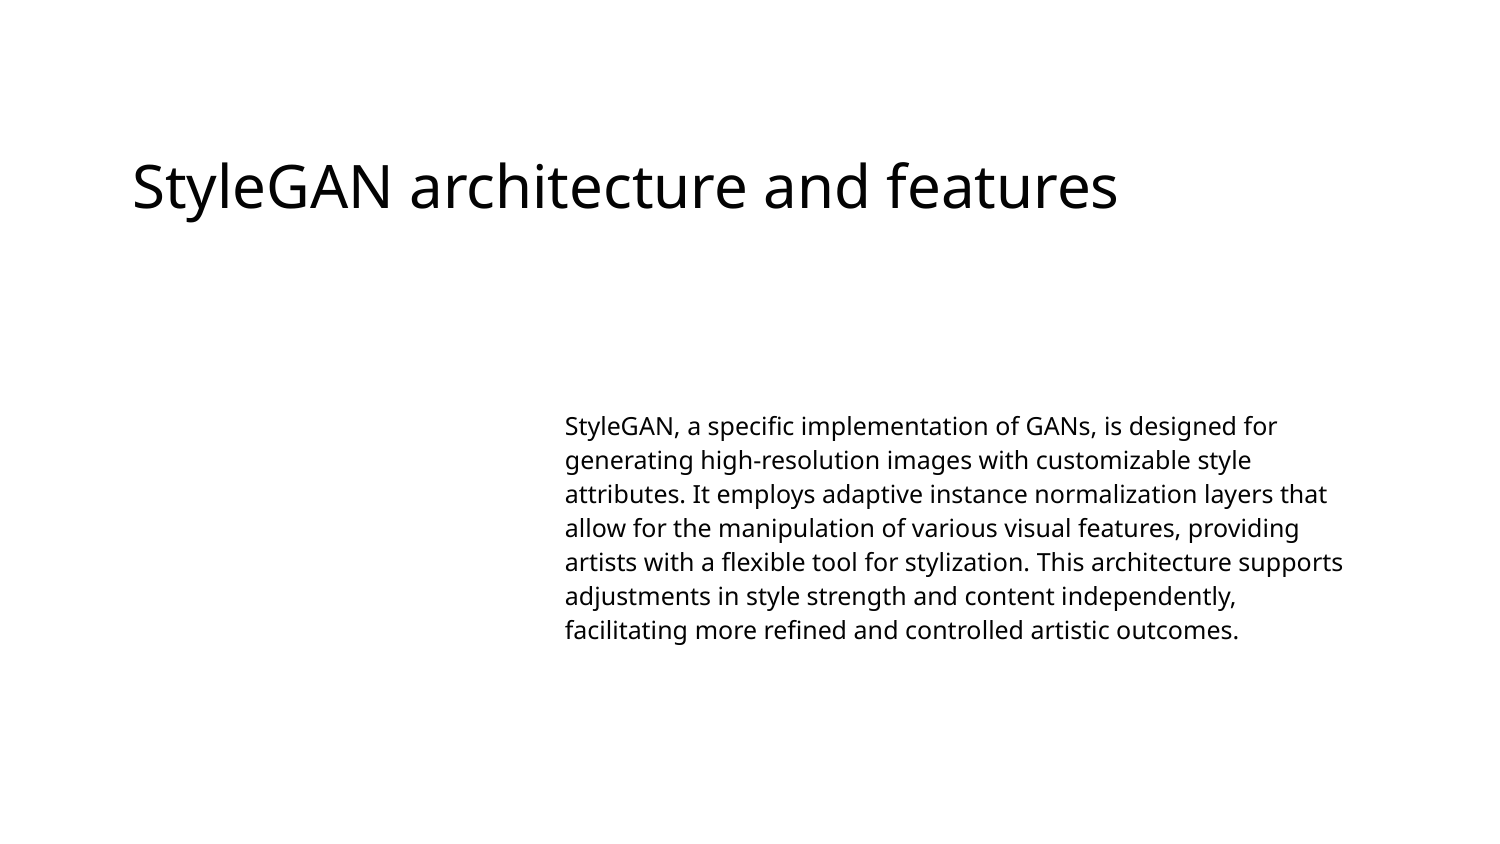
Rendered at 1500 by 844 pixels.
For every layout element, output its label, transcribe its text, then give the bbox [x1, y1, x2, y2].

title StyleGAN architecture and features [117, 129, 1383, 244]
list StyleGAN, a specific implementation of GANs, is designed for generating high-resolution images with customizable style attributes. It employs adaptive instance normalization layers that allow for the manipulation of various visual features, providing artists with a flexible tool for stylization. This architecture supports adjustments in style strength and content independently, facilitating more refined and controlled artistic outcomes. [549, 393, 1383, 714]
